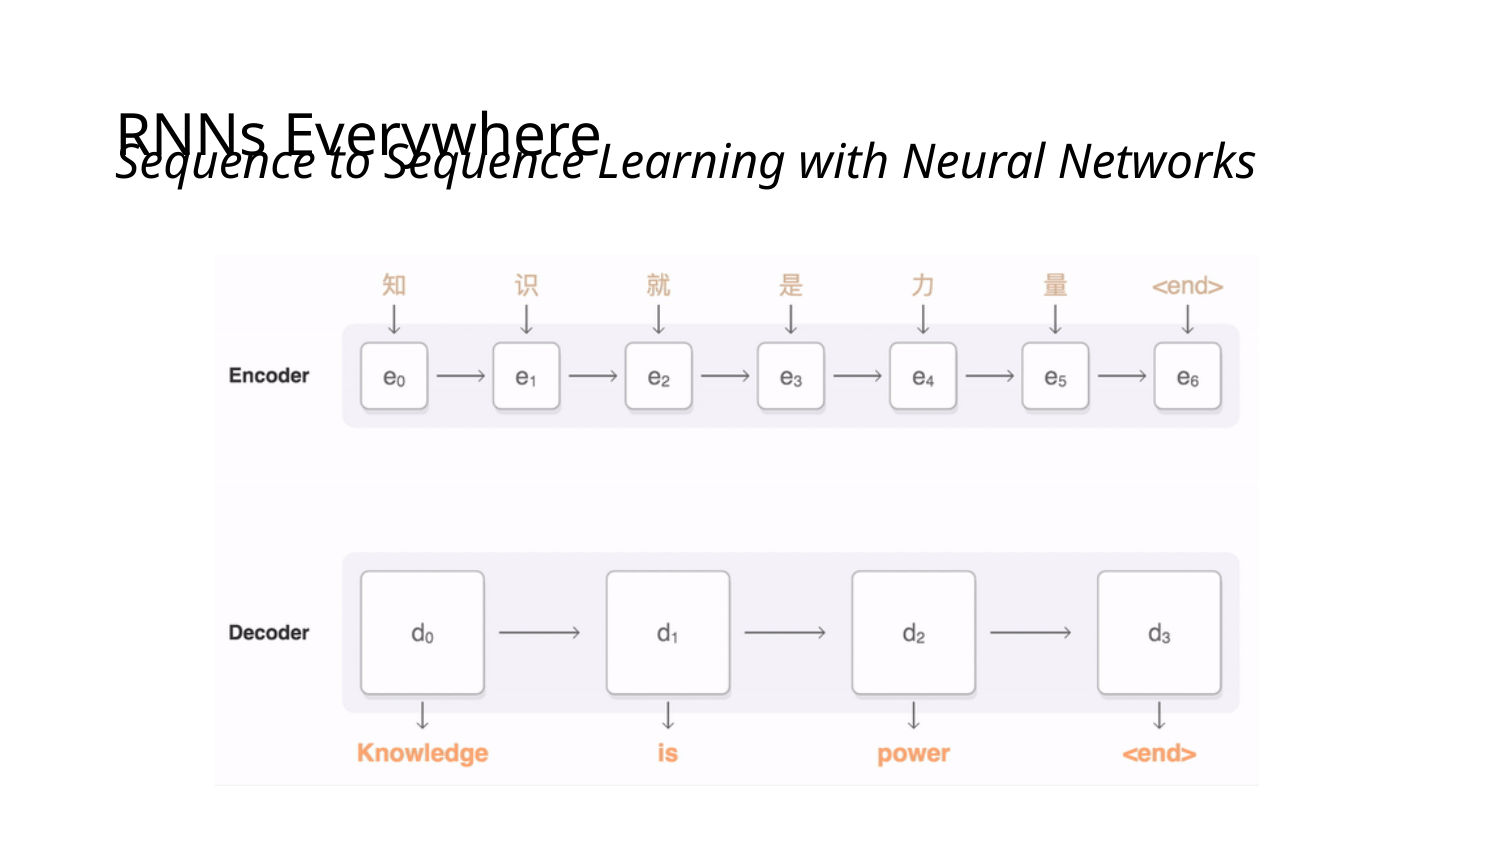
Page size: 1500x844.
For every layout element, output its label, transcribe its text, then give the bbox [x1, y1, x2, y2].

picture [214, 254, 1259, 786]
title RNNs Everywhere [109, 38, 1391, 125]
list Sequence to Sequence Learning with Neural Networks [109, 125, 1391, 669]
